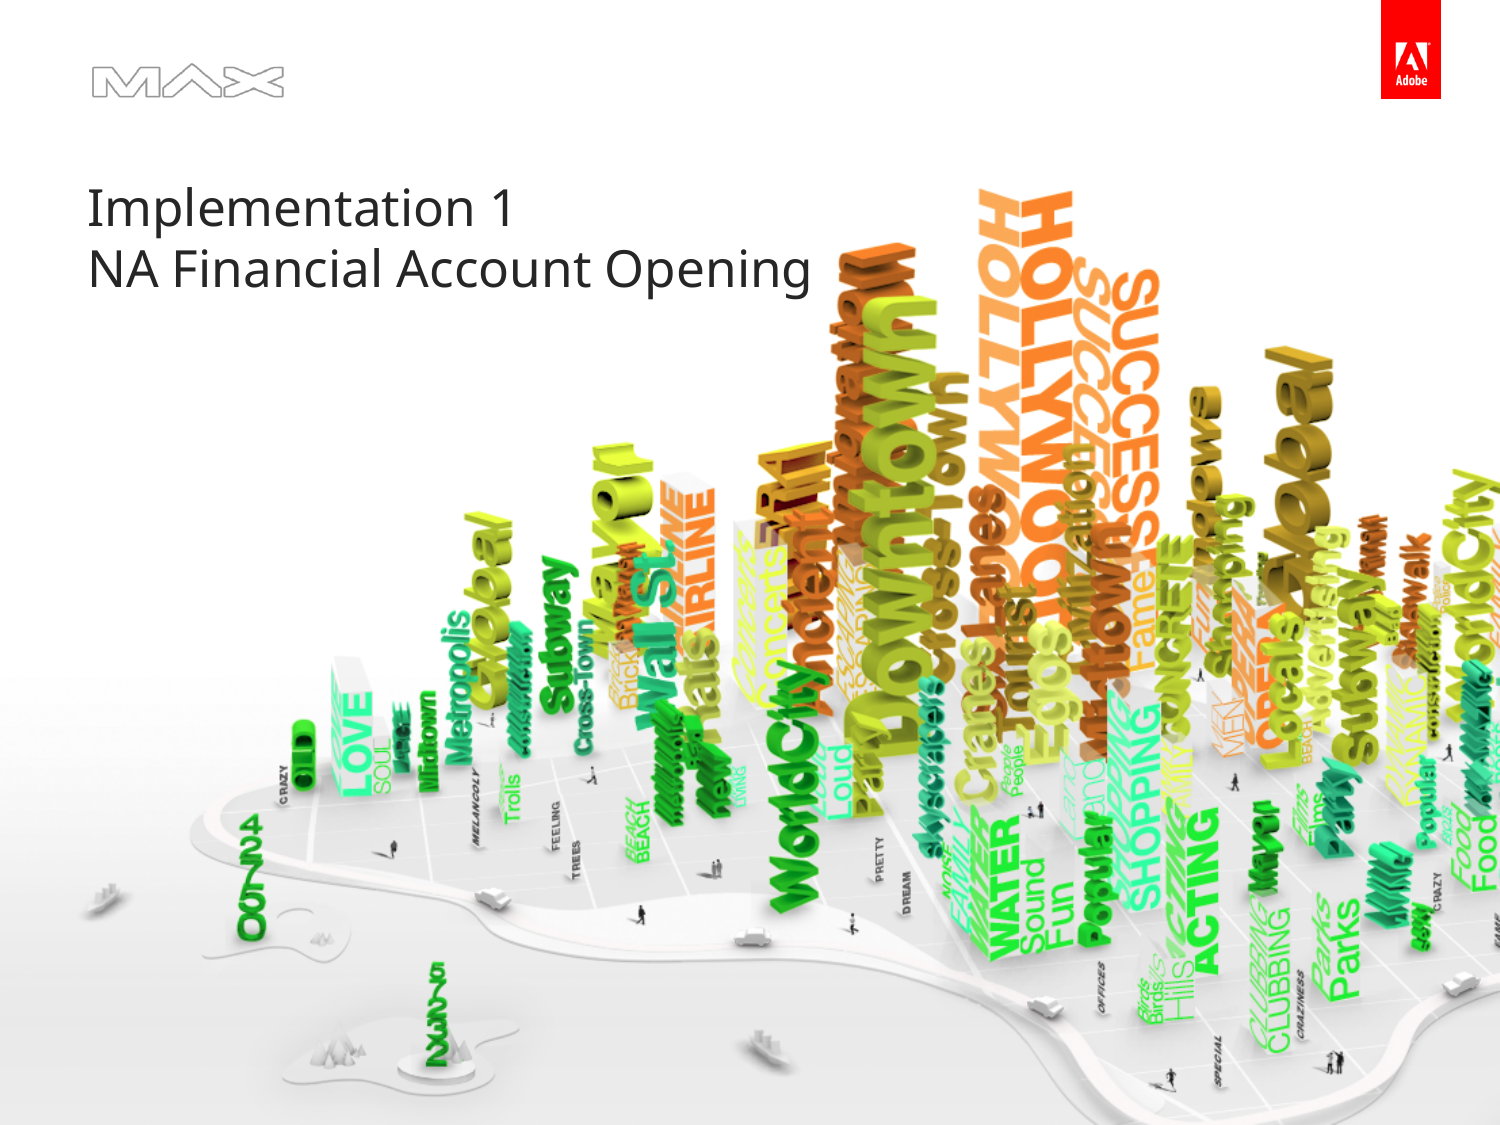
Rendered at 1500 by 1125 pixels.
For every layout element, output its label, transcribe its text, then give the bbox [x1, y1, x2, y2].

title Implementation 1 NA Financial Account Opening [71, 146, 859, 326]
picture [0, 0, 1500, 1125]
